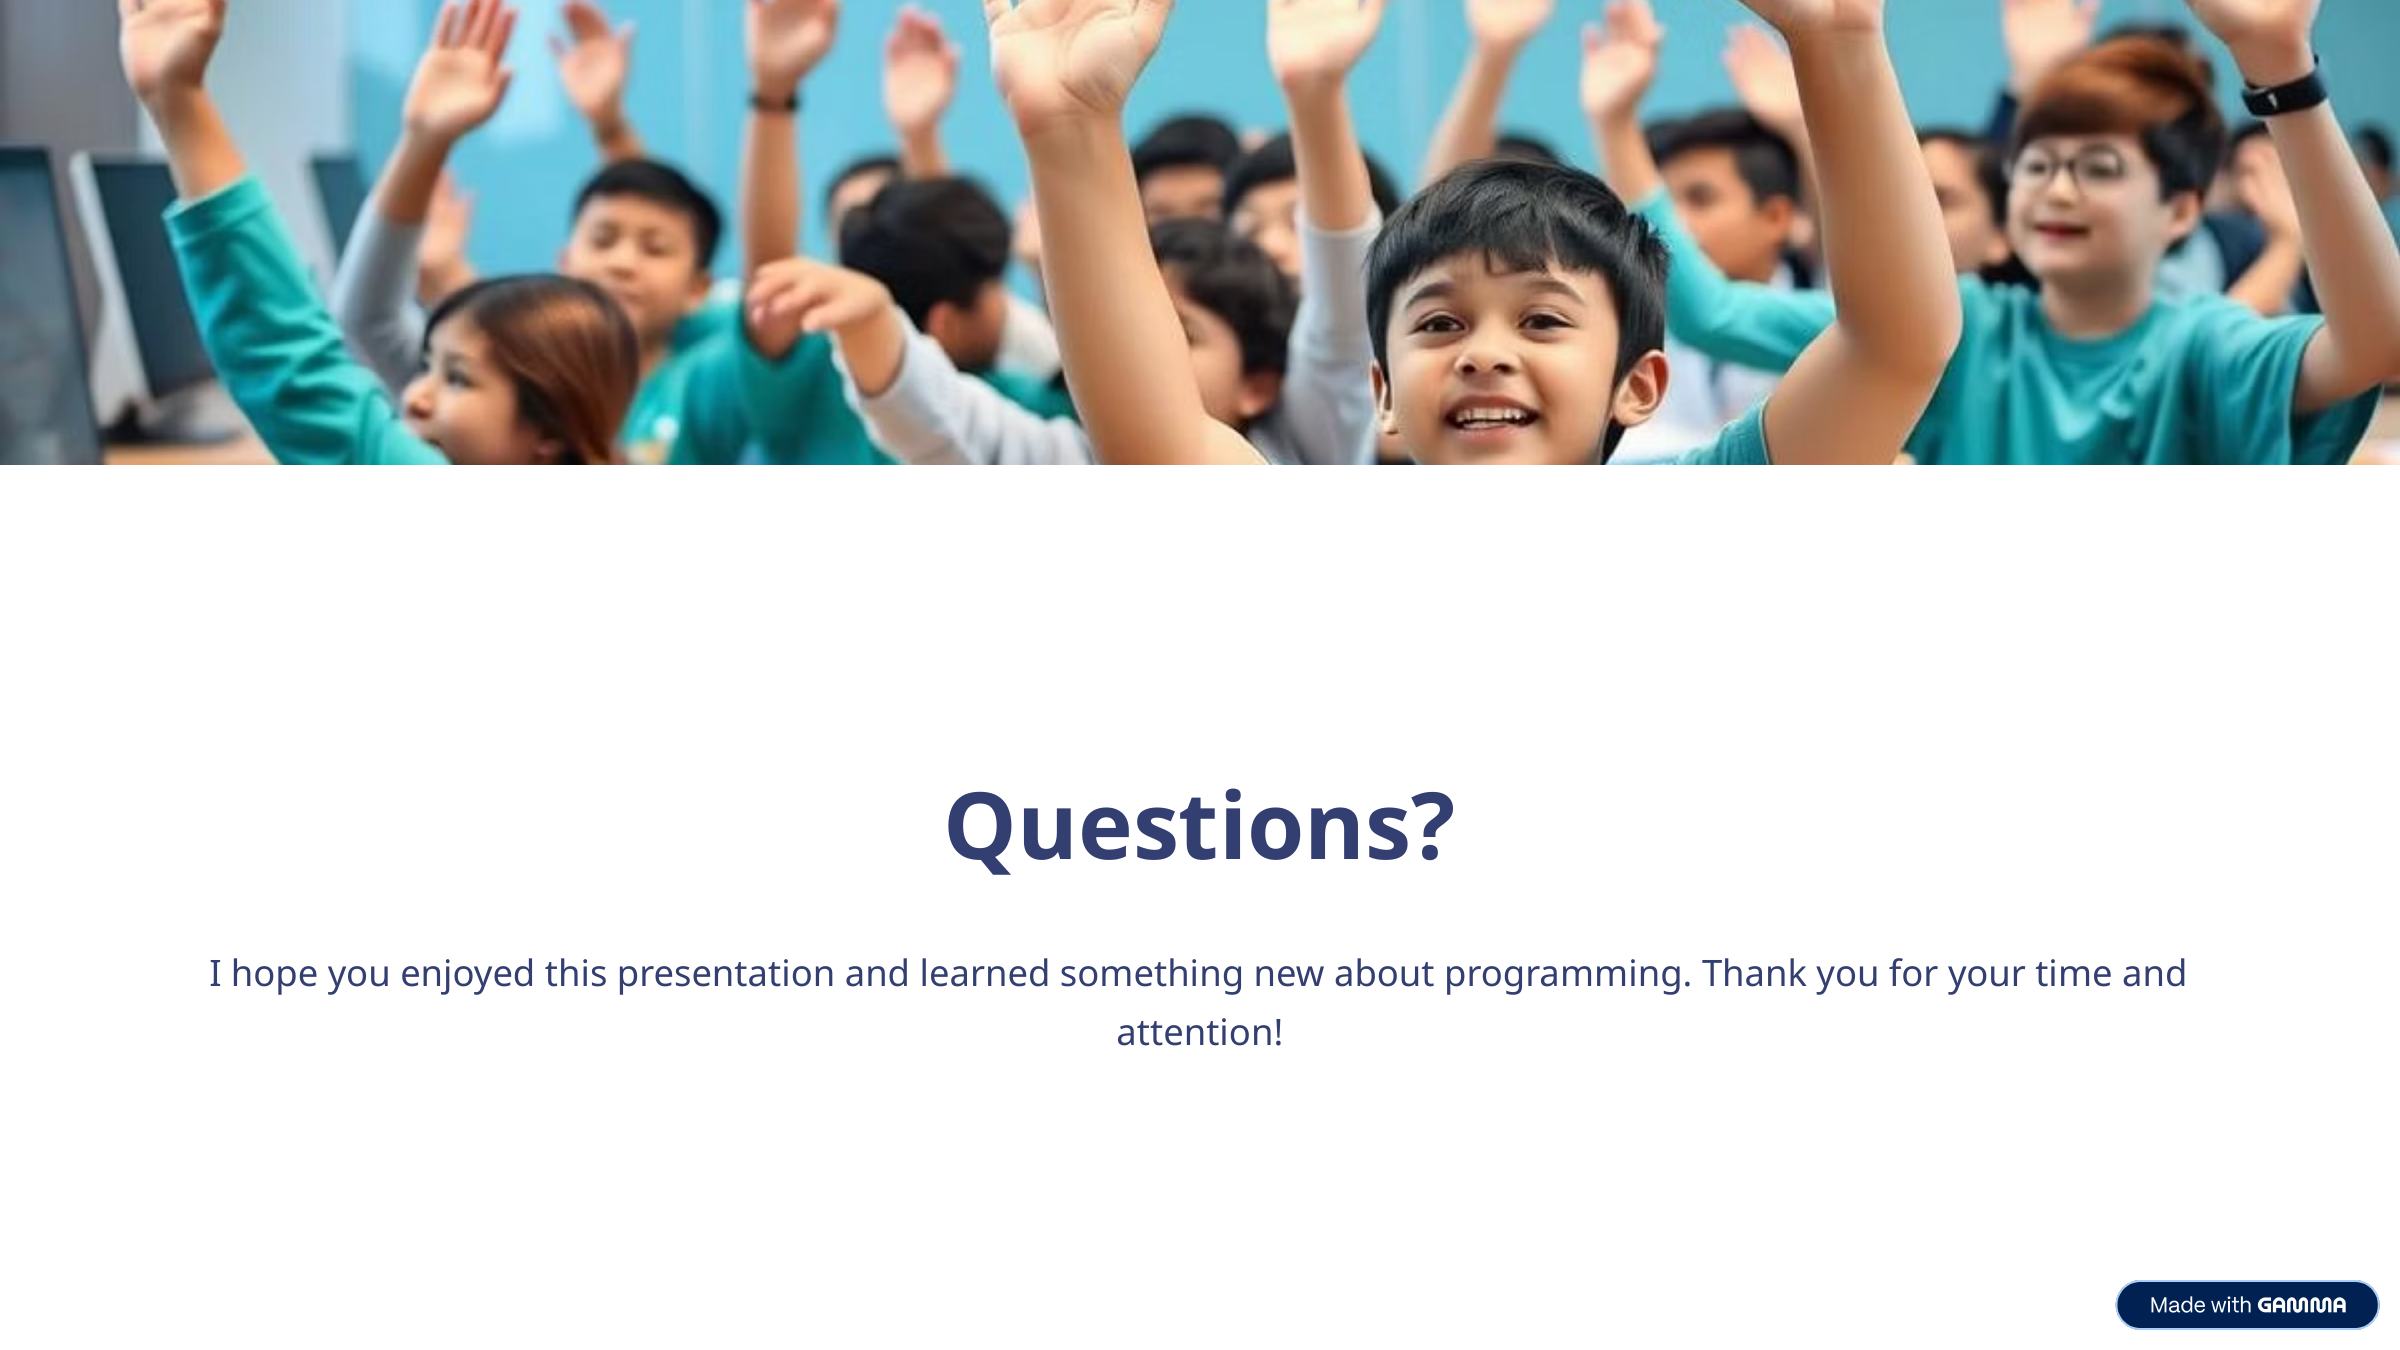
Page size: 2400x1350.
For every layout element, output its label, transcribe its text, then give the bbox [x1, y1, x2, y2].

picture [0, 0, 2400, 466]
text_box I hope you enjoyed this presentation and learned something new about programming. Thank you for your time and attention! [130, 933, 2270, 1053]
text_box Questions? [734, 761, 1666, 879]
picture [2106, 1271, 2389, 1339]
